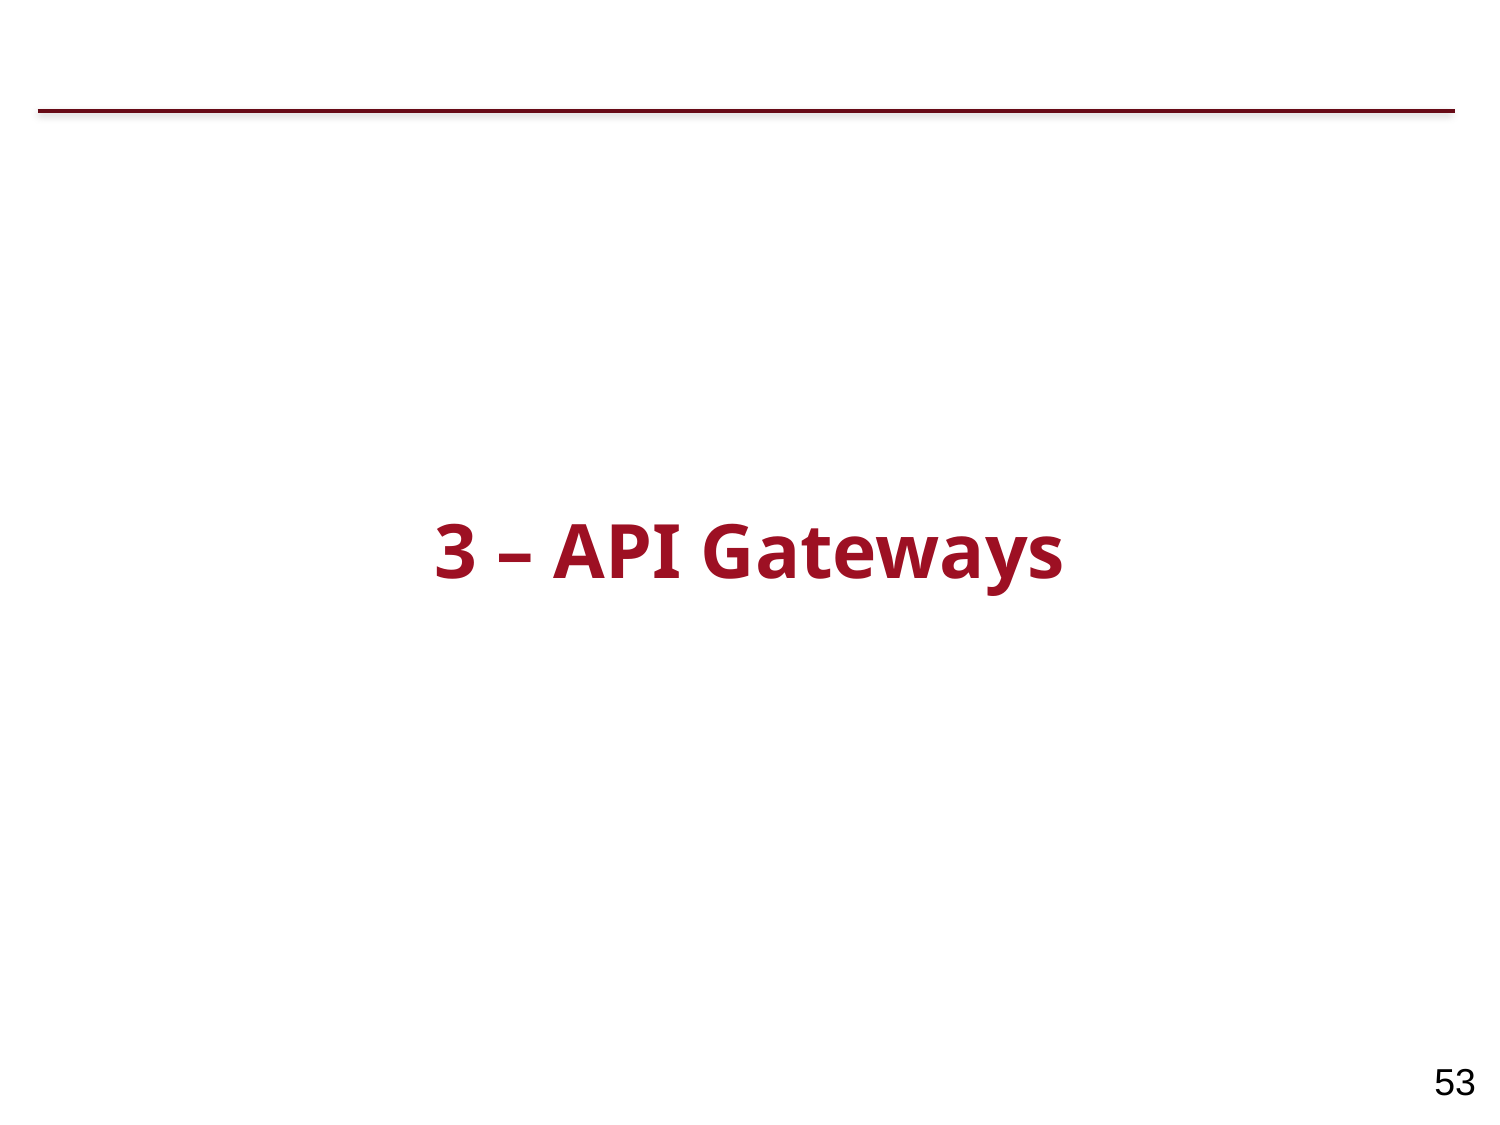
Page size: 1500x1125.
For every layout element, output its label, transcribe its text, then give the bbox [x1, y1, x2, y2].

slide_number 53 [1419, 1050, 1500, 1125]
list 3 – API Gateways [41, 496, 1459, 652]
